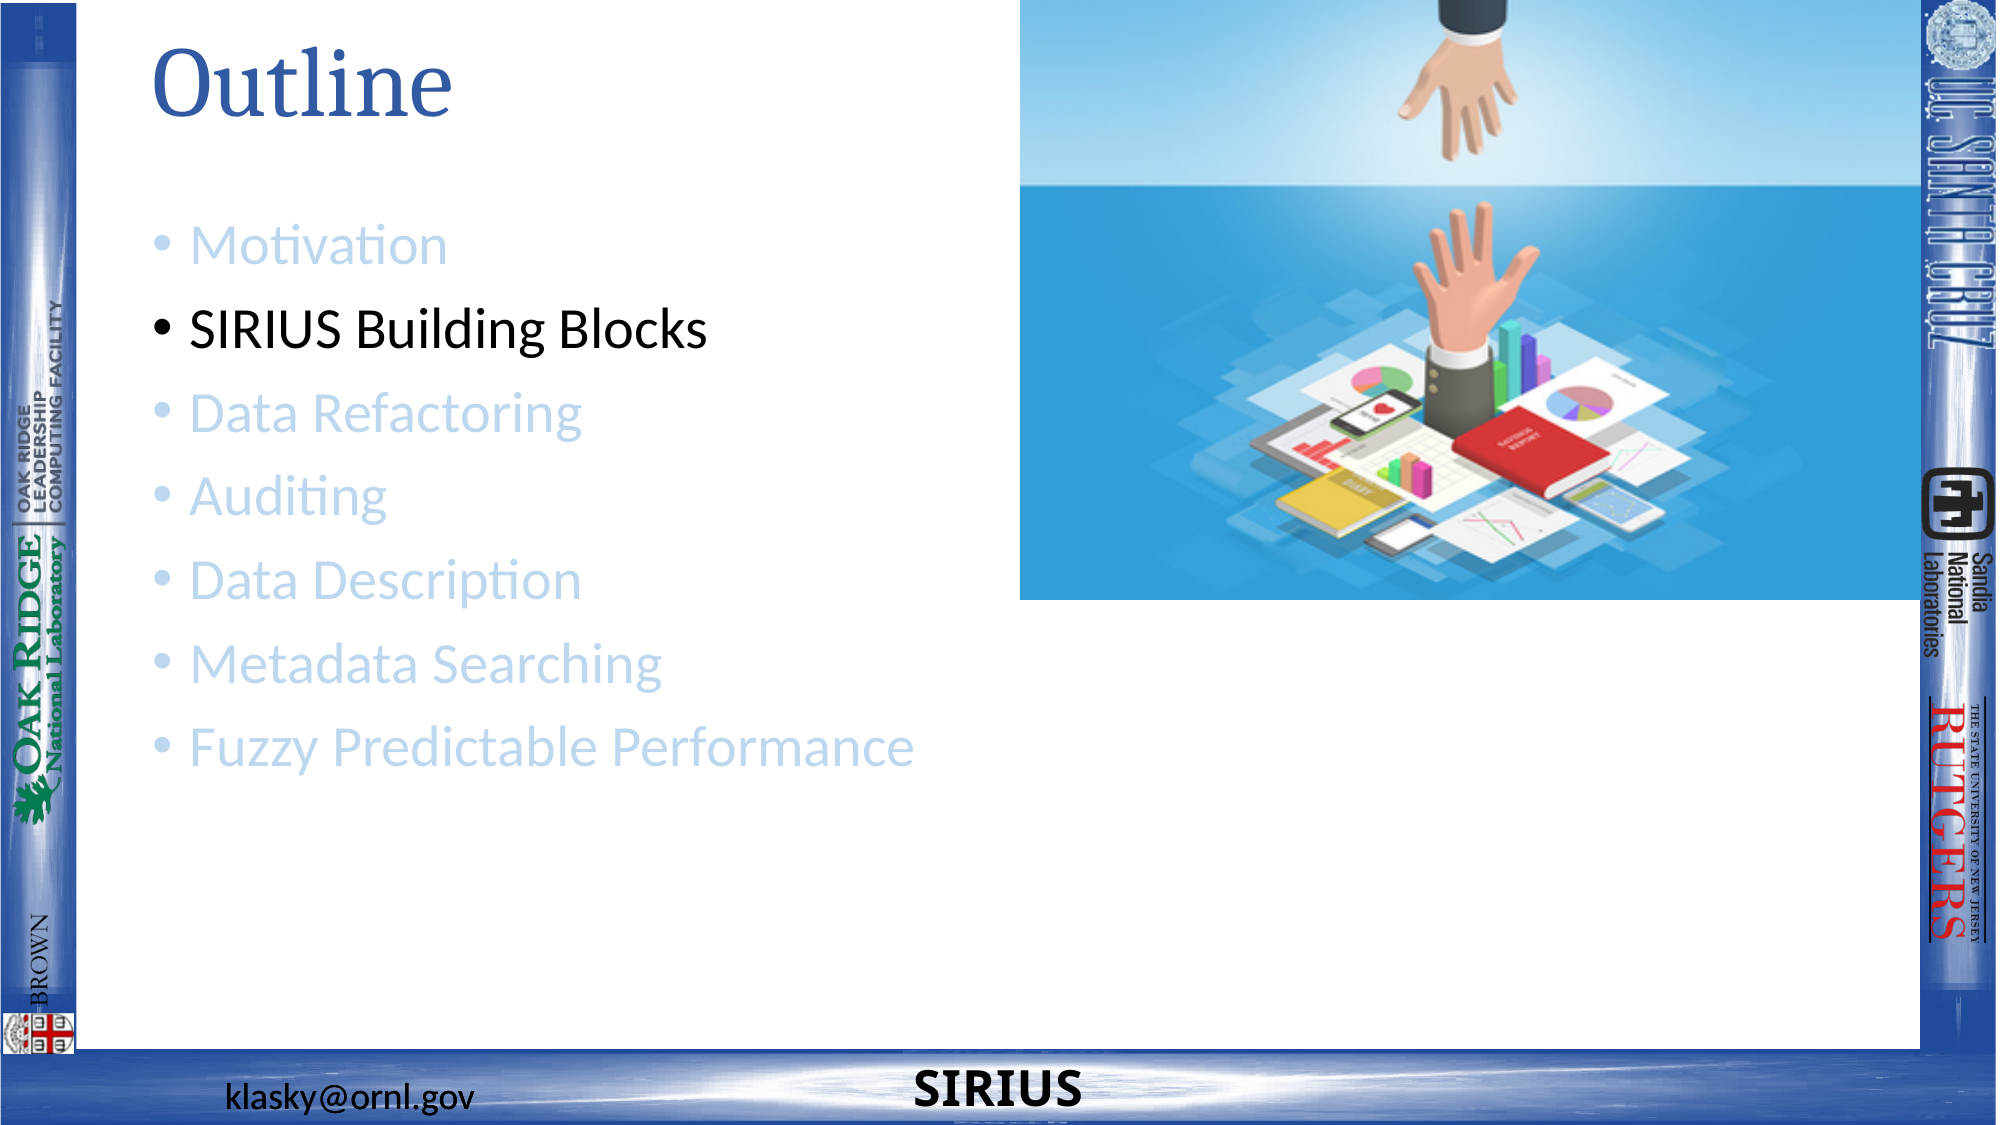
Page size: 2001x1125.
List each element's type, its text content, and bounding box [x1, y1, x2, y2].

list Motivation SIRIUS Building Blocks Data Refactoring Auditing Data Description Metadata Searching Fuzzy Predictable Performance [137, 206, 1863, 1014]
title Outline [137, 19, 1020, 149]
picture [4, 898, 74, 1054]
picture [1927, 696, 1988, 943]
picture [12, 301, 66, 825]
picture [1020, 0, 1996, 660]
